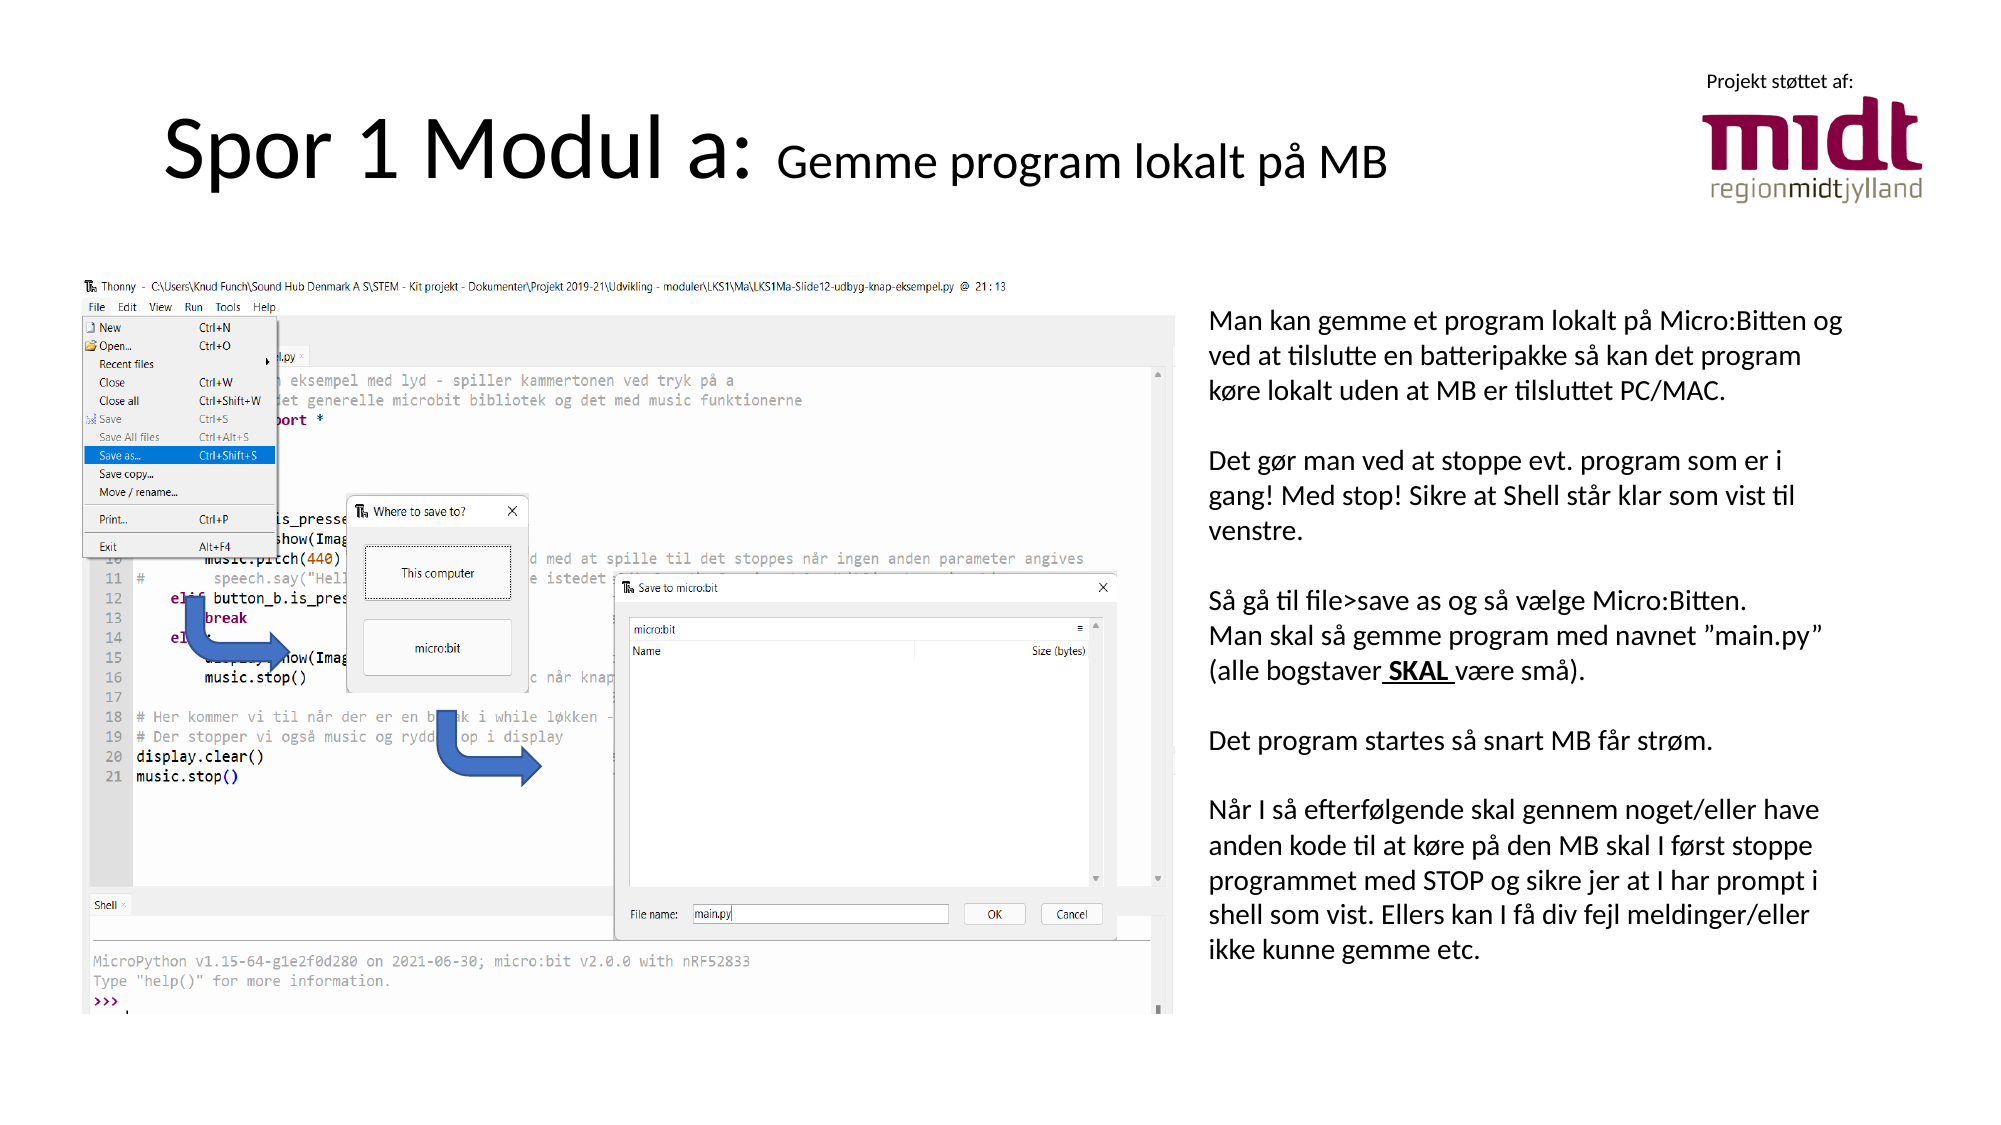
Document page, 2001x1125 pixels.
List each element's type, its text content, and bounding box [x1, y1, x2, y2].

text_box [82, 275, 1175, 1014]
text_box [127, 59, 1923, 207]
text_box Man kan gemme et program lokalt på Micro:Bitten og ved at tilslutte en batteripakke så kan det program køre lokalt uden at MB er tilsluttet PC/MAC. Det gør man ved at stoppe evt. program som er i gang! Med stop! Sikre at Shell står klar som vist til venstre. Så gå til file>save as og så vælge Micro:Bitten. Man skal så gemme program med navnet ”main.py” (alle bogstaver SKAL være små). Det program startes så snart MB får strøm. Når I så efterfølgende skal gennem noget/eller have anden kode til at køre på den MB skal I først stoppe programmet med STOP og sikre jer at I har prompt i shell som vist. Ellers kan I få div fejl meldinger/eller ikke kunne gemme etc. [1194, 294, 1866, 1008]
